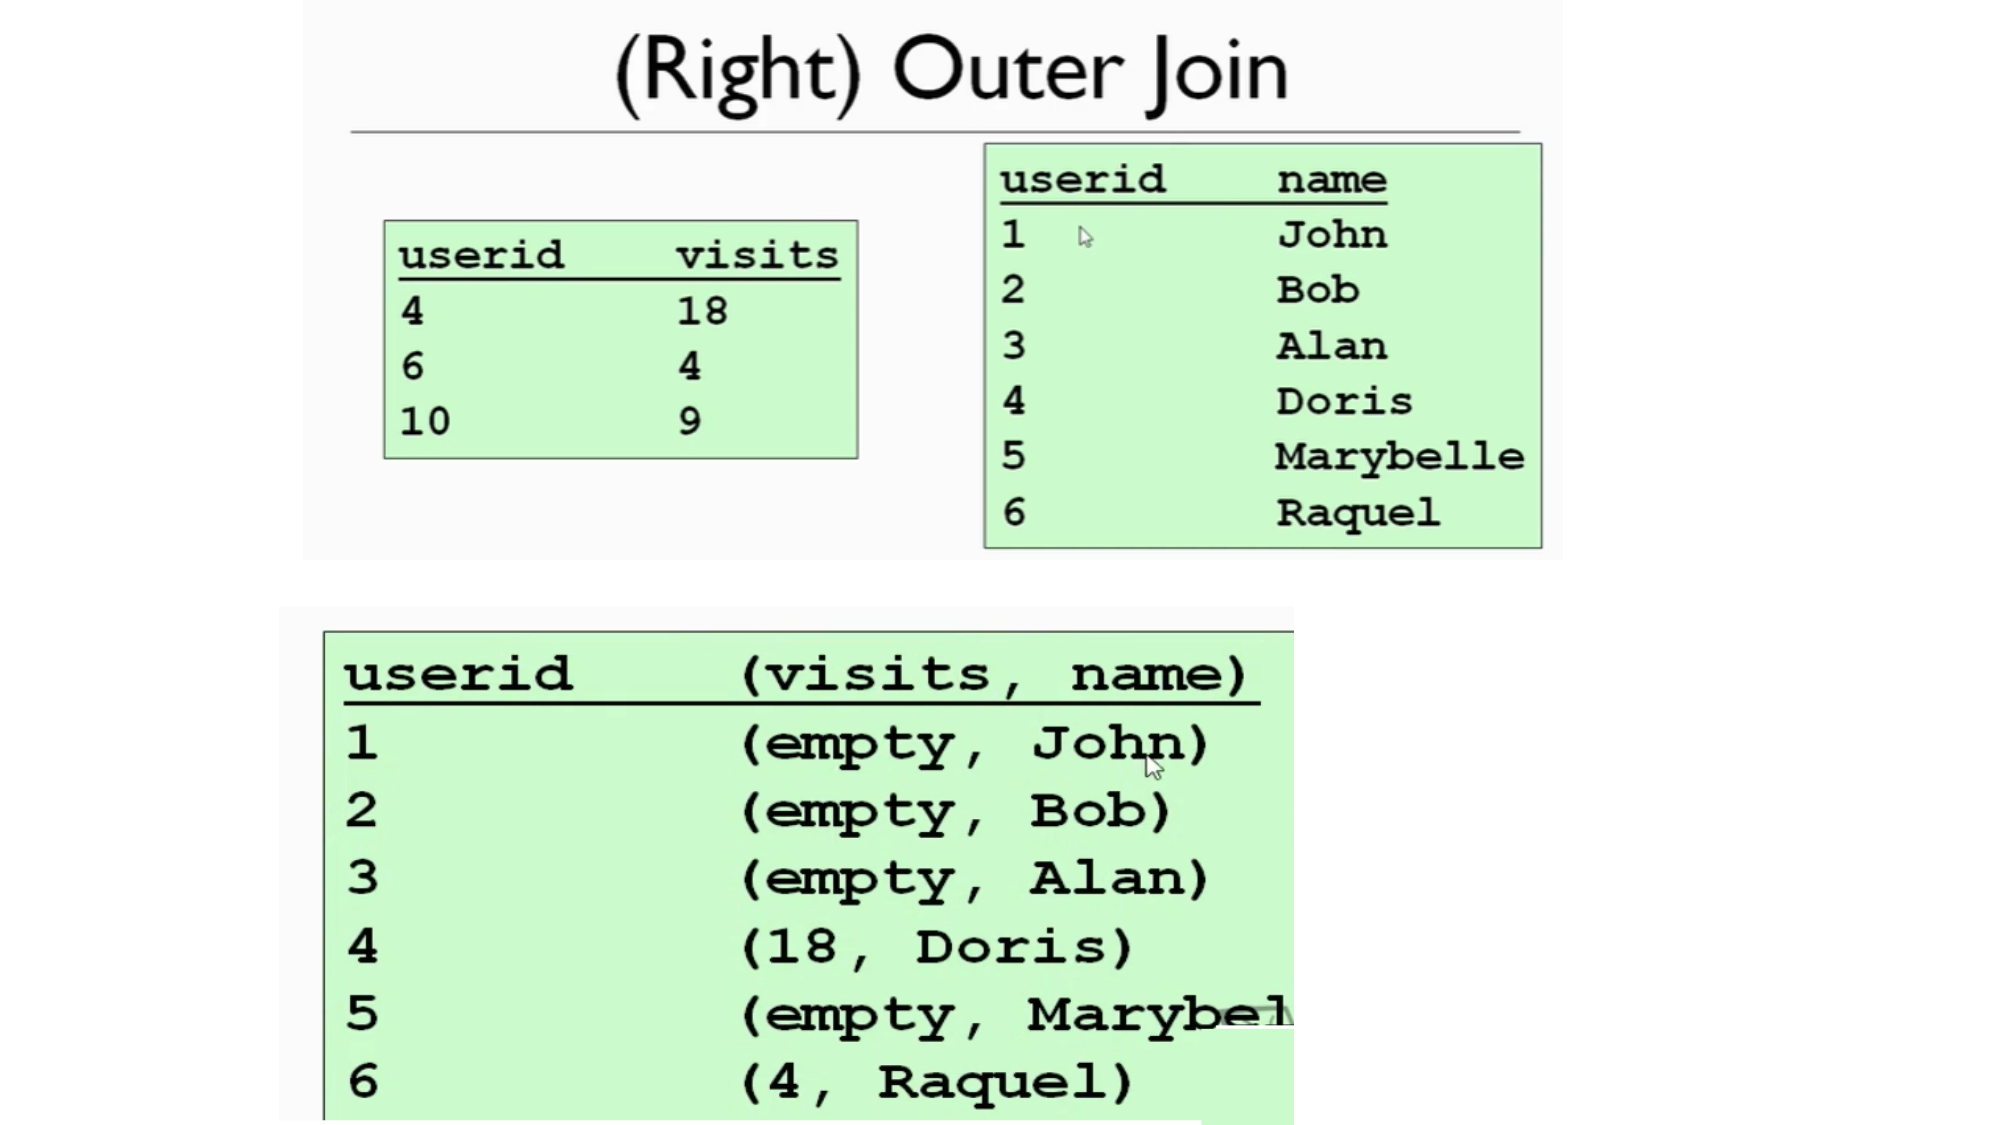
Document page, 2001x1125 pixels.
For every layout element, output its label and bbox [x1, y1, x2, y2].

picture [303, 0, 1563, 560]
picture [279, 606, 1294, 1125]
